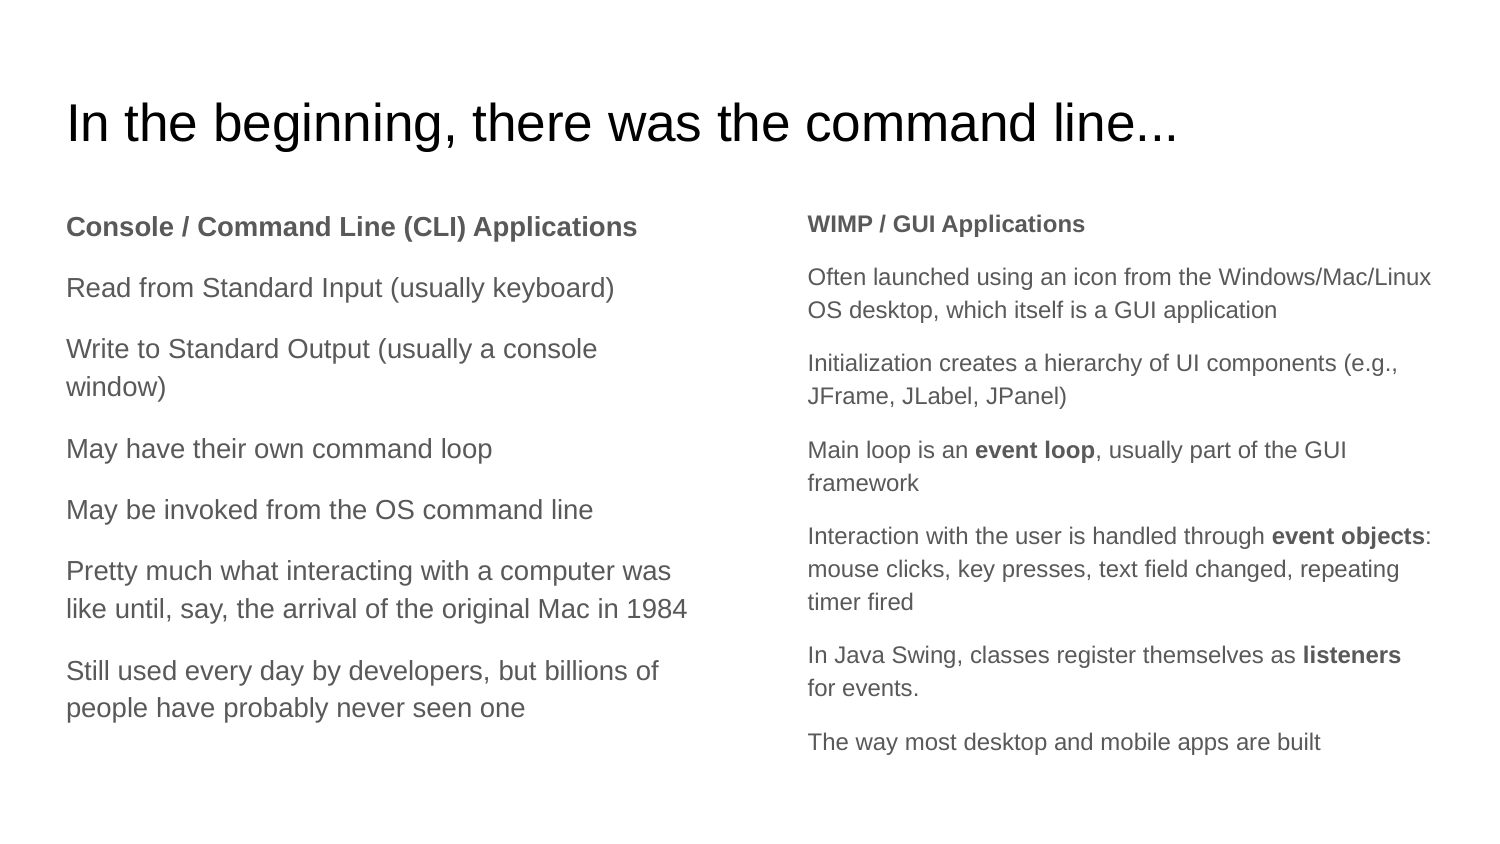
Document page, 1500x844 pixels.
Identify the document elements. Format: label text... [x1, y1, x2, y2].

title In the beginning, there was the command line... [51, 72, 1449, 167]
list Console / Command Line (CLI) Applications Read from Standard Input (usually keyboard) Write to Standard Output (usually a console window) May have their own command loop May be invoked from the OS command line Pretty much what interacting with a computer was like until, say, the arrival of the original Mac in 1984 Still used every day by developers, but billions of people have probably never seen one [51, 189, 708, 750]
list WIMP / GUI Applications Often launched using an icon from the Windows/Mac/Linux OS desktop, which itself is a GUI application Initialization creates a hierarchy of UI components (e.g., JFrame, JLabel, JPanel) Main loop is an event loop, usually part of the GUI framework Interaction with the user is handled through event objects: mouse clicks, key presses, text field changed, repeating timer fired In Java Swing, classes register themselves as listeners for events. The way most desktop and mobile apps are built [792, 189, 1449, 797]
